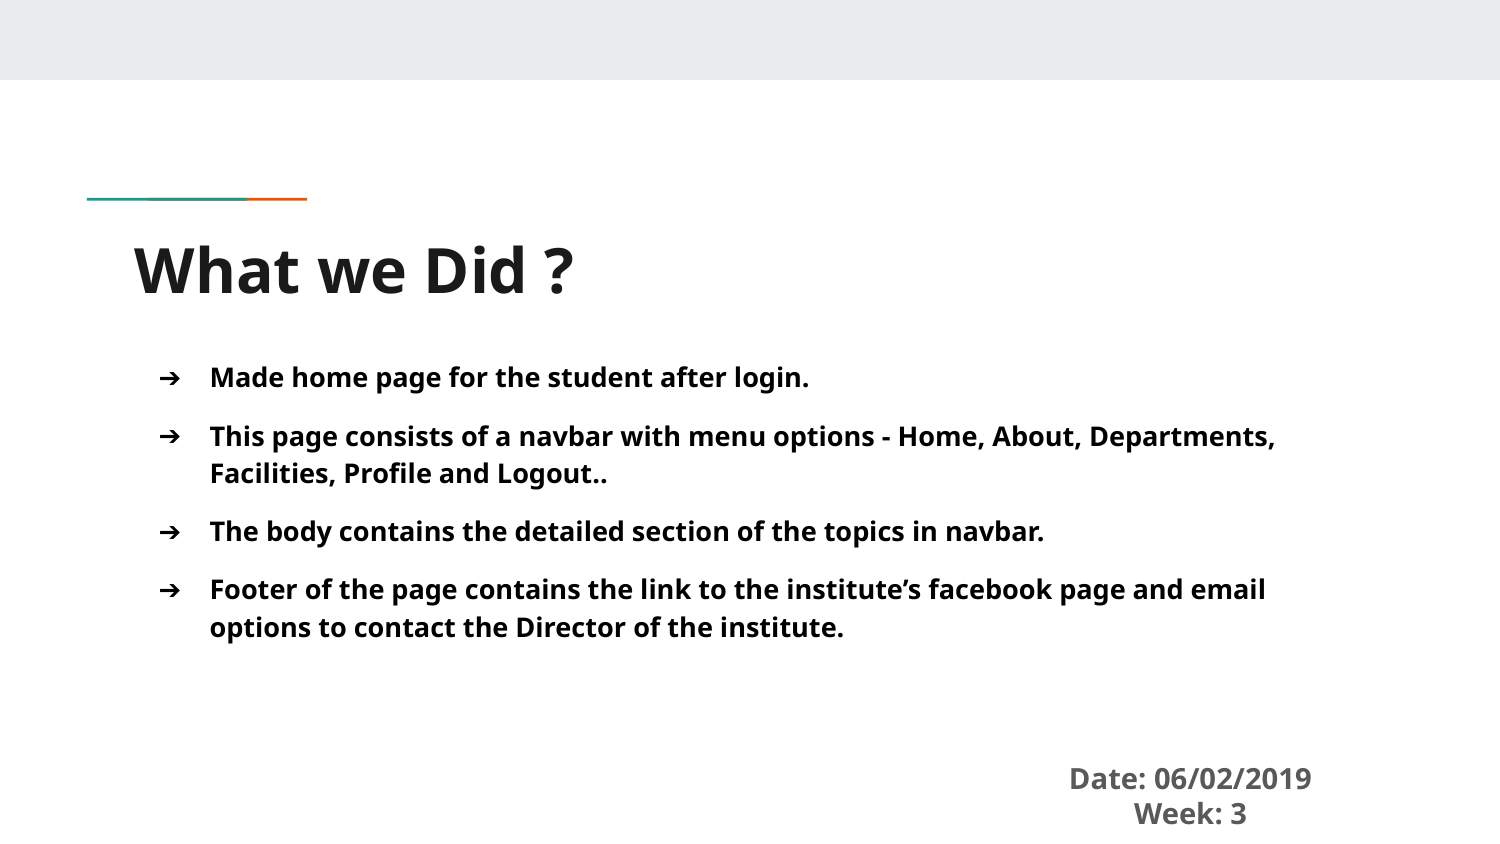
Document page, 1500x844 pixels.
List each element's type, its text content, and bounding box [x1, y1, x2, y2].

text_box Date: 06/02/2019 Week: 3 [1000, 745, 1381, 844]
title What we Did ? [119, 216, 1381, 305]
list Made home page for the student after login. This page consists of a navbar with menu options - Home, About, Departments, Facilities, Profile and Logout.. The body contains the detailed section of the topics in navbar. Footer of the page contains the link to the institute’s facebook page and email options to contact the Director of the institute. [119, 341, 1381, 712]
